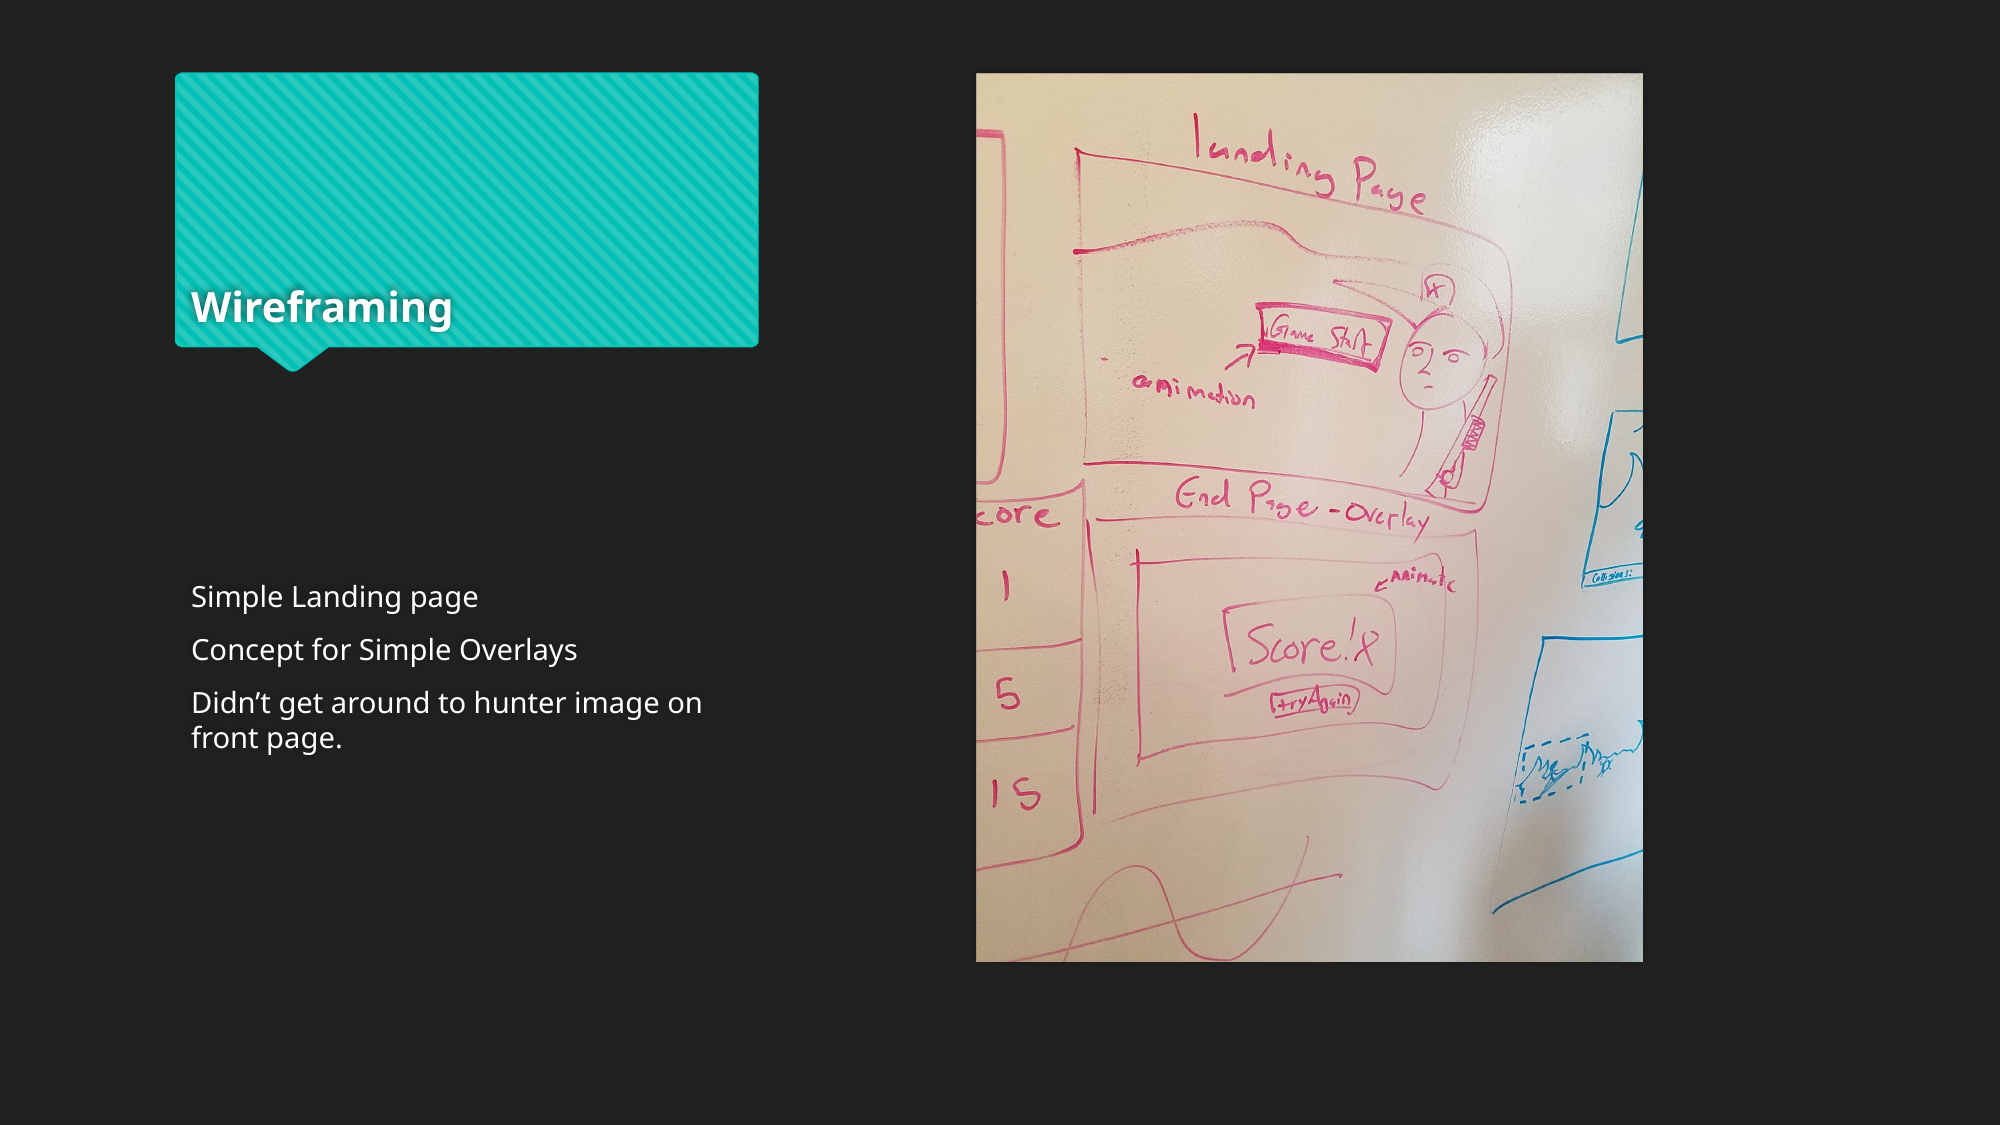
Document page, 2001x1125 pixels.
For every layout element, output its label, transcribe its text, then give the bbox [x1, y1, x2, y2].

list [865, 183, 1754, 851]
list Simple Landing page Concept for Simple Overlays Didn’t get around to hunter image on front page. [176, 370, 758, 962]
title Wireframing [176, 73, 758, 339]
picture [977, 851, 1643, 961]
picture [977, 74, 1643, 183]
